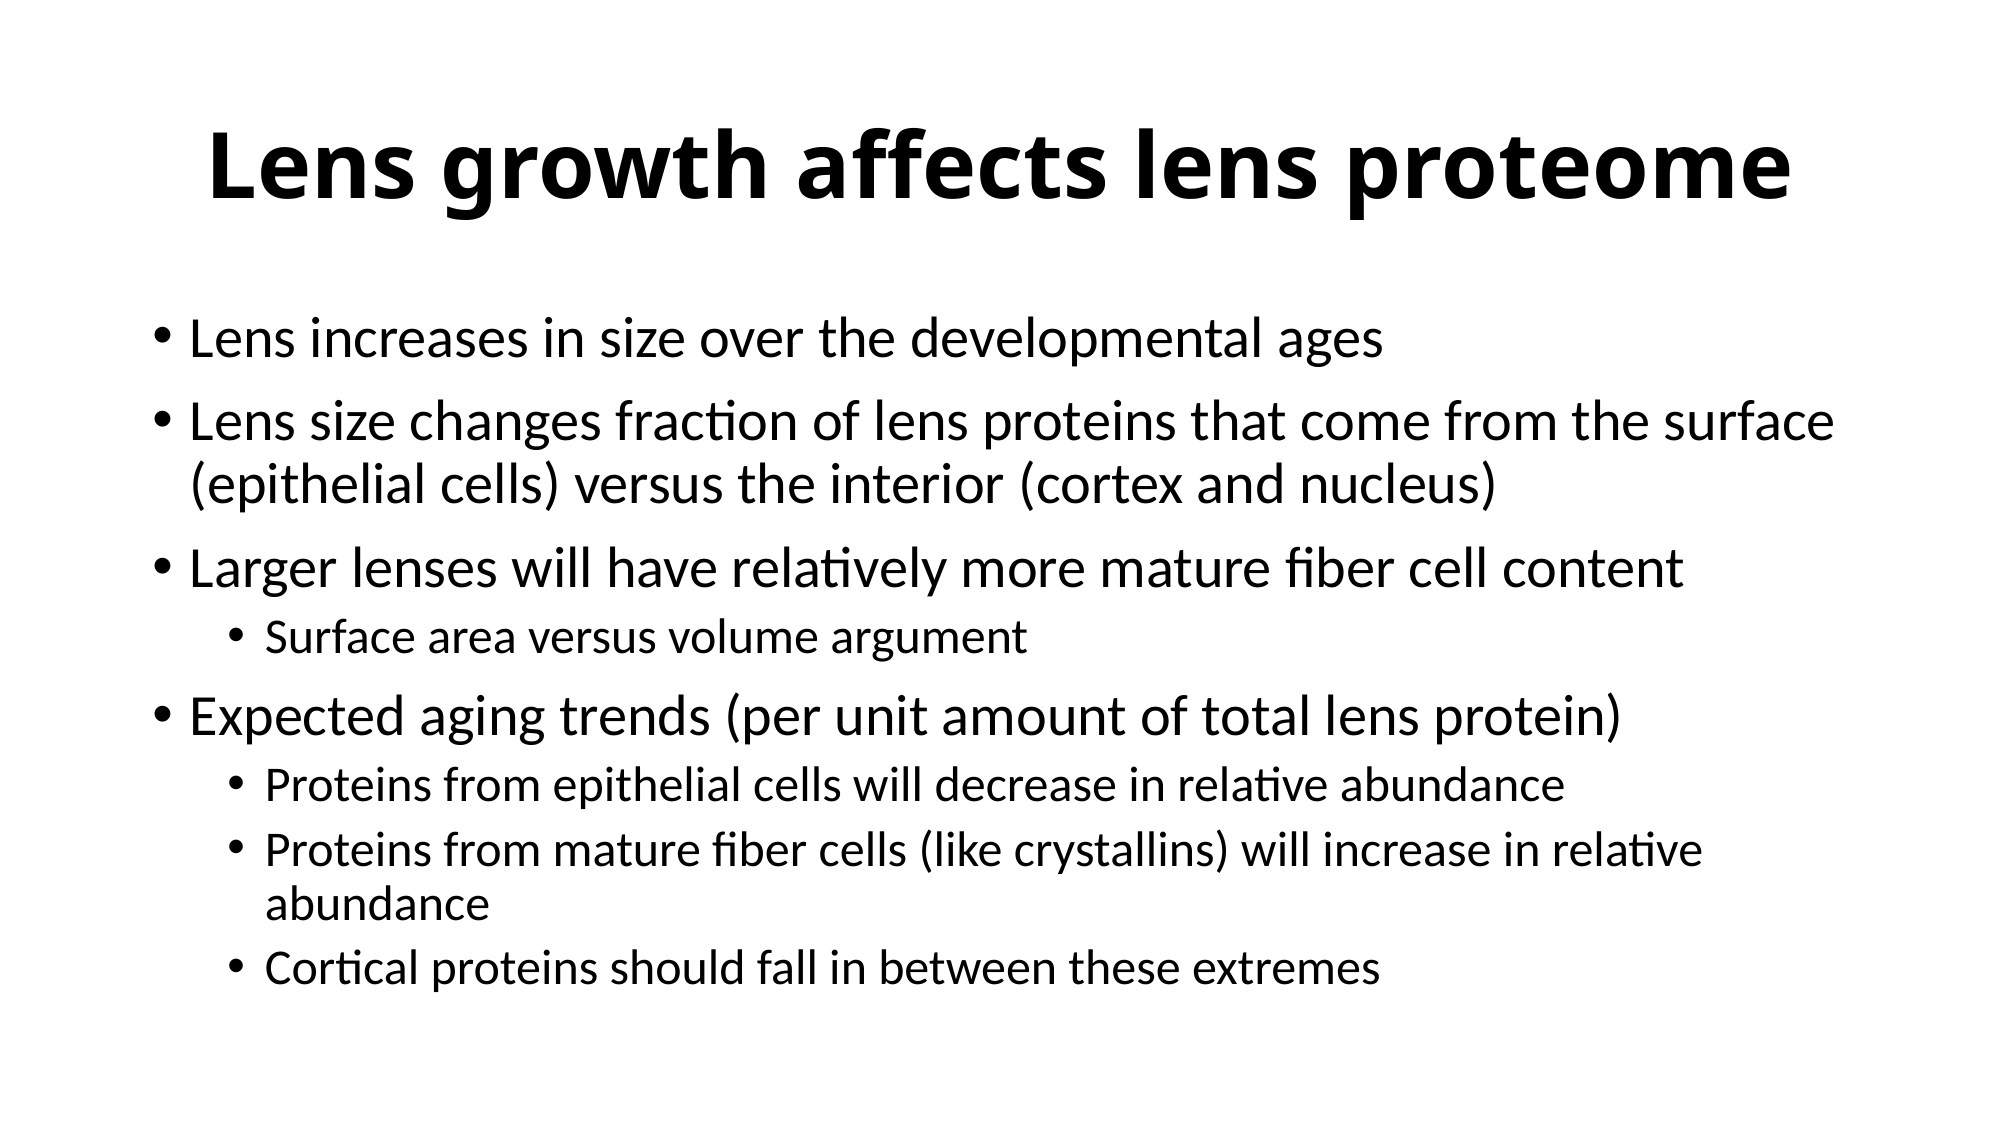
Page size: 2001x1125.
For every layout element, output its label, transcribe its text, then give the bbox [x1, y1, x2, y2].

title Lens growth affects lens proteome [137, 59, 1863, 278]
list Lens increases in size over the developmental ages Lens size changes fraction of lens proteins that come from the surface (epithelial cells) versus the interior (cortex and nucleus) Larger lenses will have relatively more mature fiber cell content Surface area versus volume argument Expected aging trends (per unit amount of total lens protein) Proteins from epithelial cells will decrease in relative abundance Proteins from mature fiber cells (like crystallins) will increase in relative abundance Cortical proteins should fall in between these extremes [137, 299, 1863, 1014]
